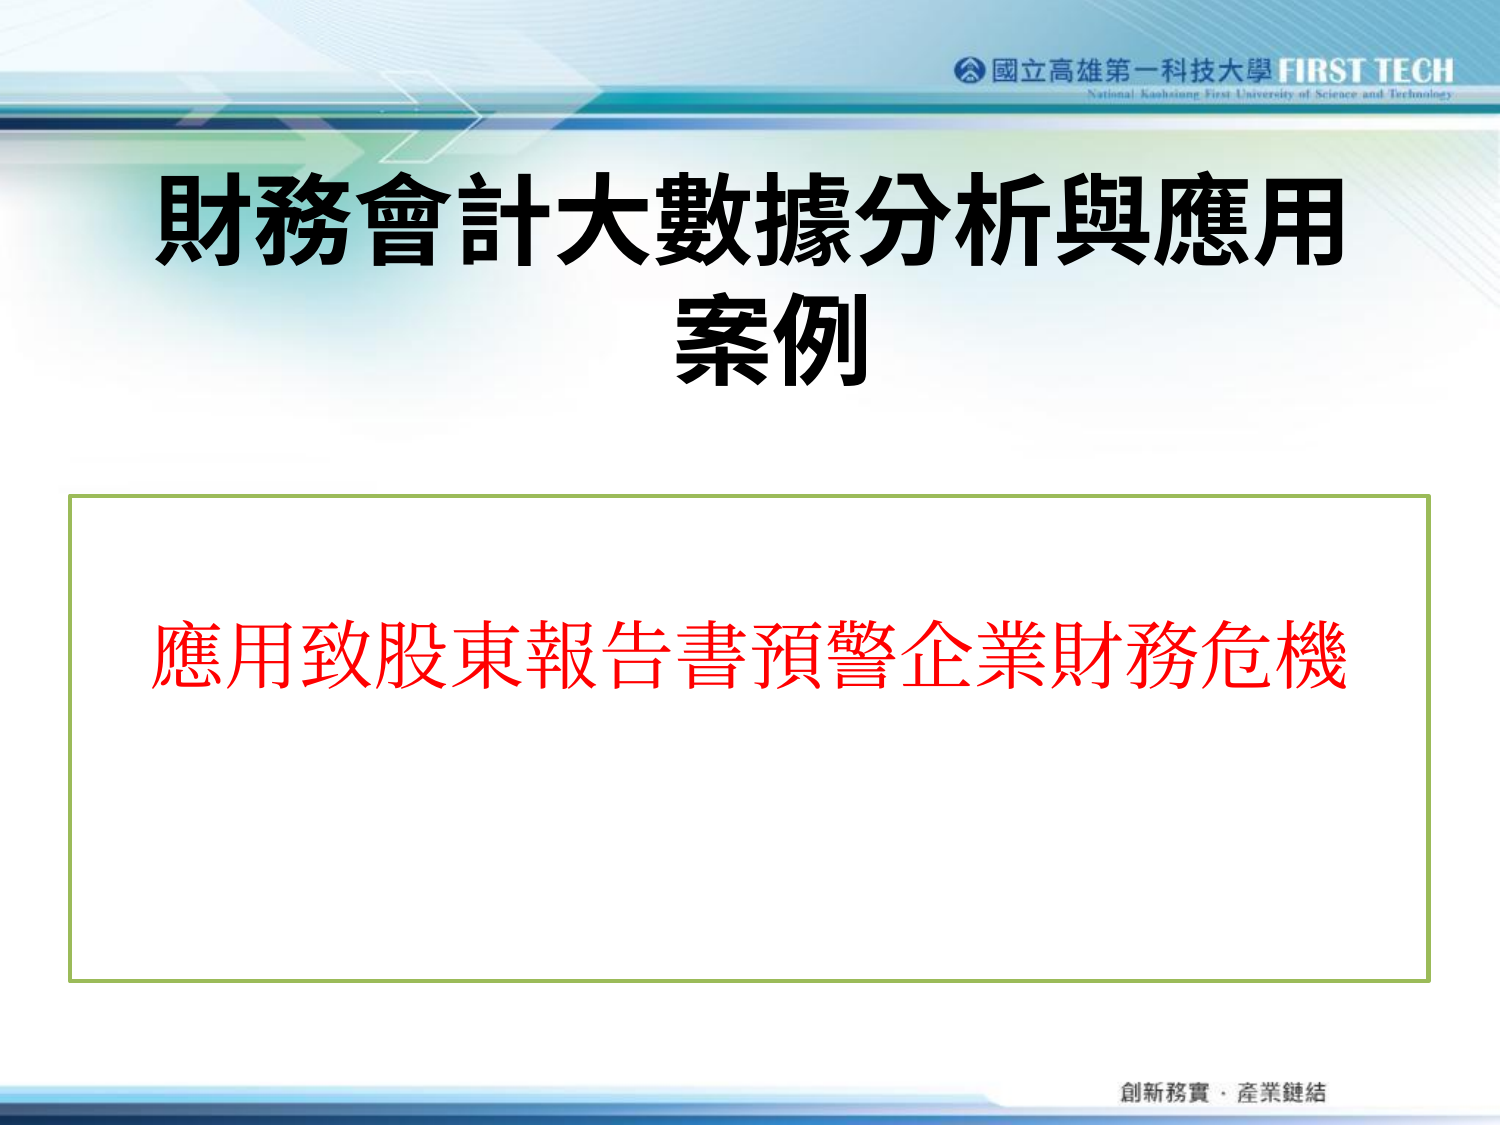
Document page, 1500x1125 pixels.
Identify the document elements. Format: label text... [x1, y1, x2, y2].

picture [0, 0, 1500, 149]
list 應用致股東報告書預警企業財務危機 [70, 495, 1429, 982]
picture [0, 386, 1500, 1125]
title 財務會計大數據分析與應用 案例 [0, 149, 1500, 386]
